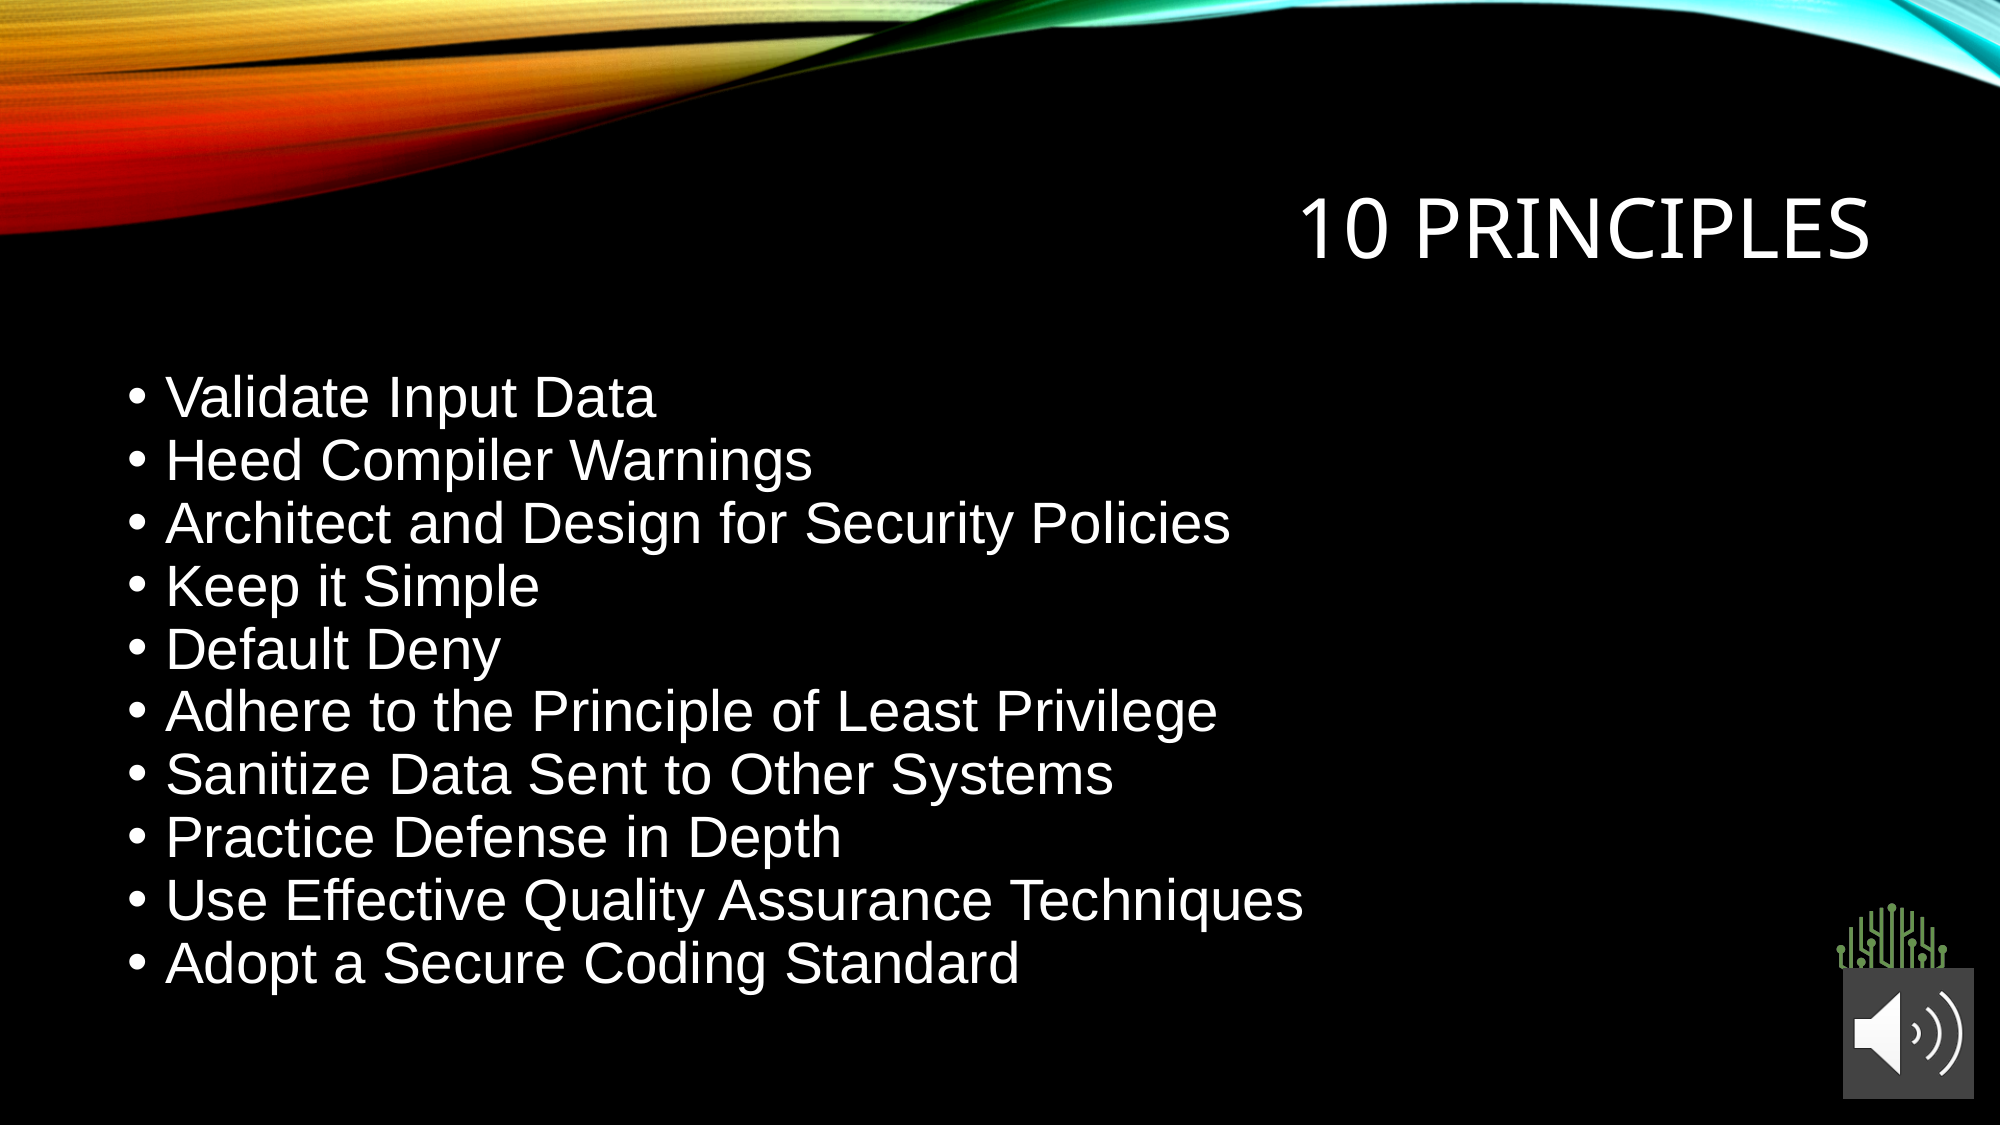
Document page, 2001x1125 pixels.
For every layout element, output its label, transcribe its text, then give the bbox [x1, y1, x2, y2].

picture [1817, 892, 1976, 1101]
picture [0, 0, 2000, 237]
title 10 PRINCIPLES [474, 125, 1888, 338]
list Validate Input Data Heed Compiler Warnings Architect and Design for Security Policies Keep it Simple Default Deny Adhere to the Principle of Least Privilege Sanitize Data Sent to Other Systems Practice Defense in Depth Use Effective Quality Assurance Techniques Adopt a Secure Coding Standard [112, 360, 1888, 1021]
